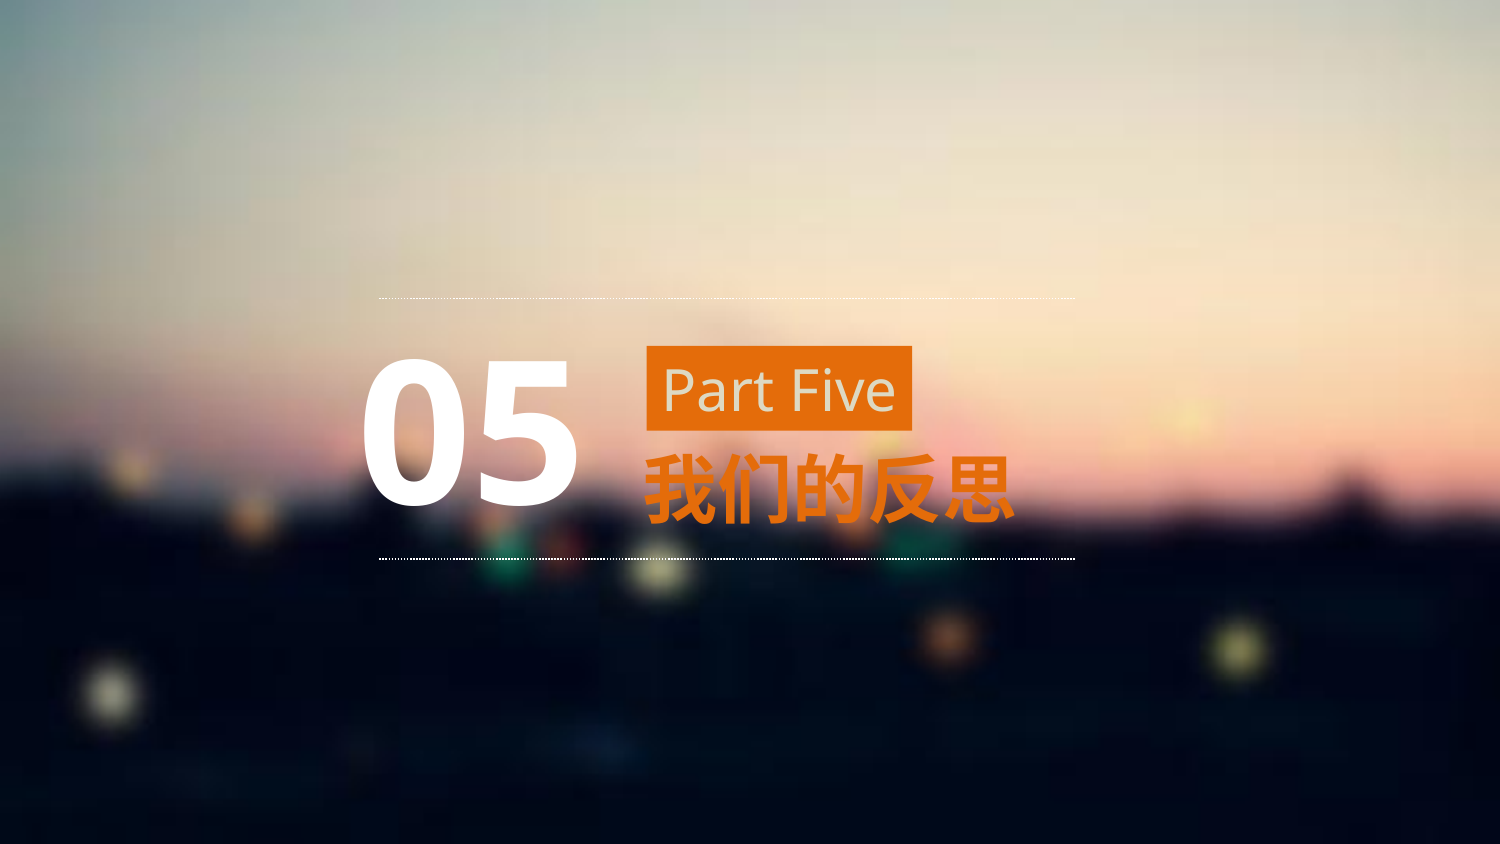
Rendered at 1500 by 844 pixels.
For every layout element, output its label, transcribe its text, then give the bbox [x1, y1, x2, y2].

text_box 我们的反思 [627, 434, 1092, 540]
text_box 05 [342, 297, 601, 553]
text_box Part Five [646, 345, 913, 431]
picture [0, 0, 1500, 844]
